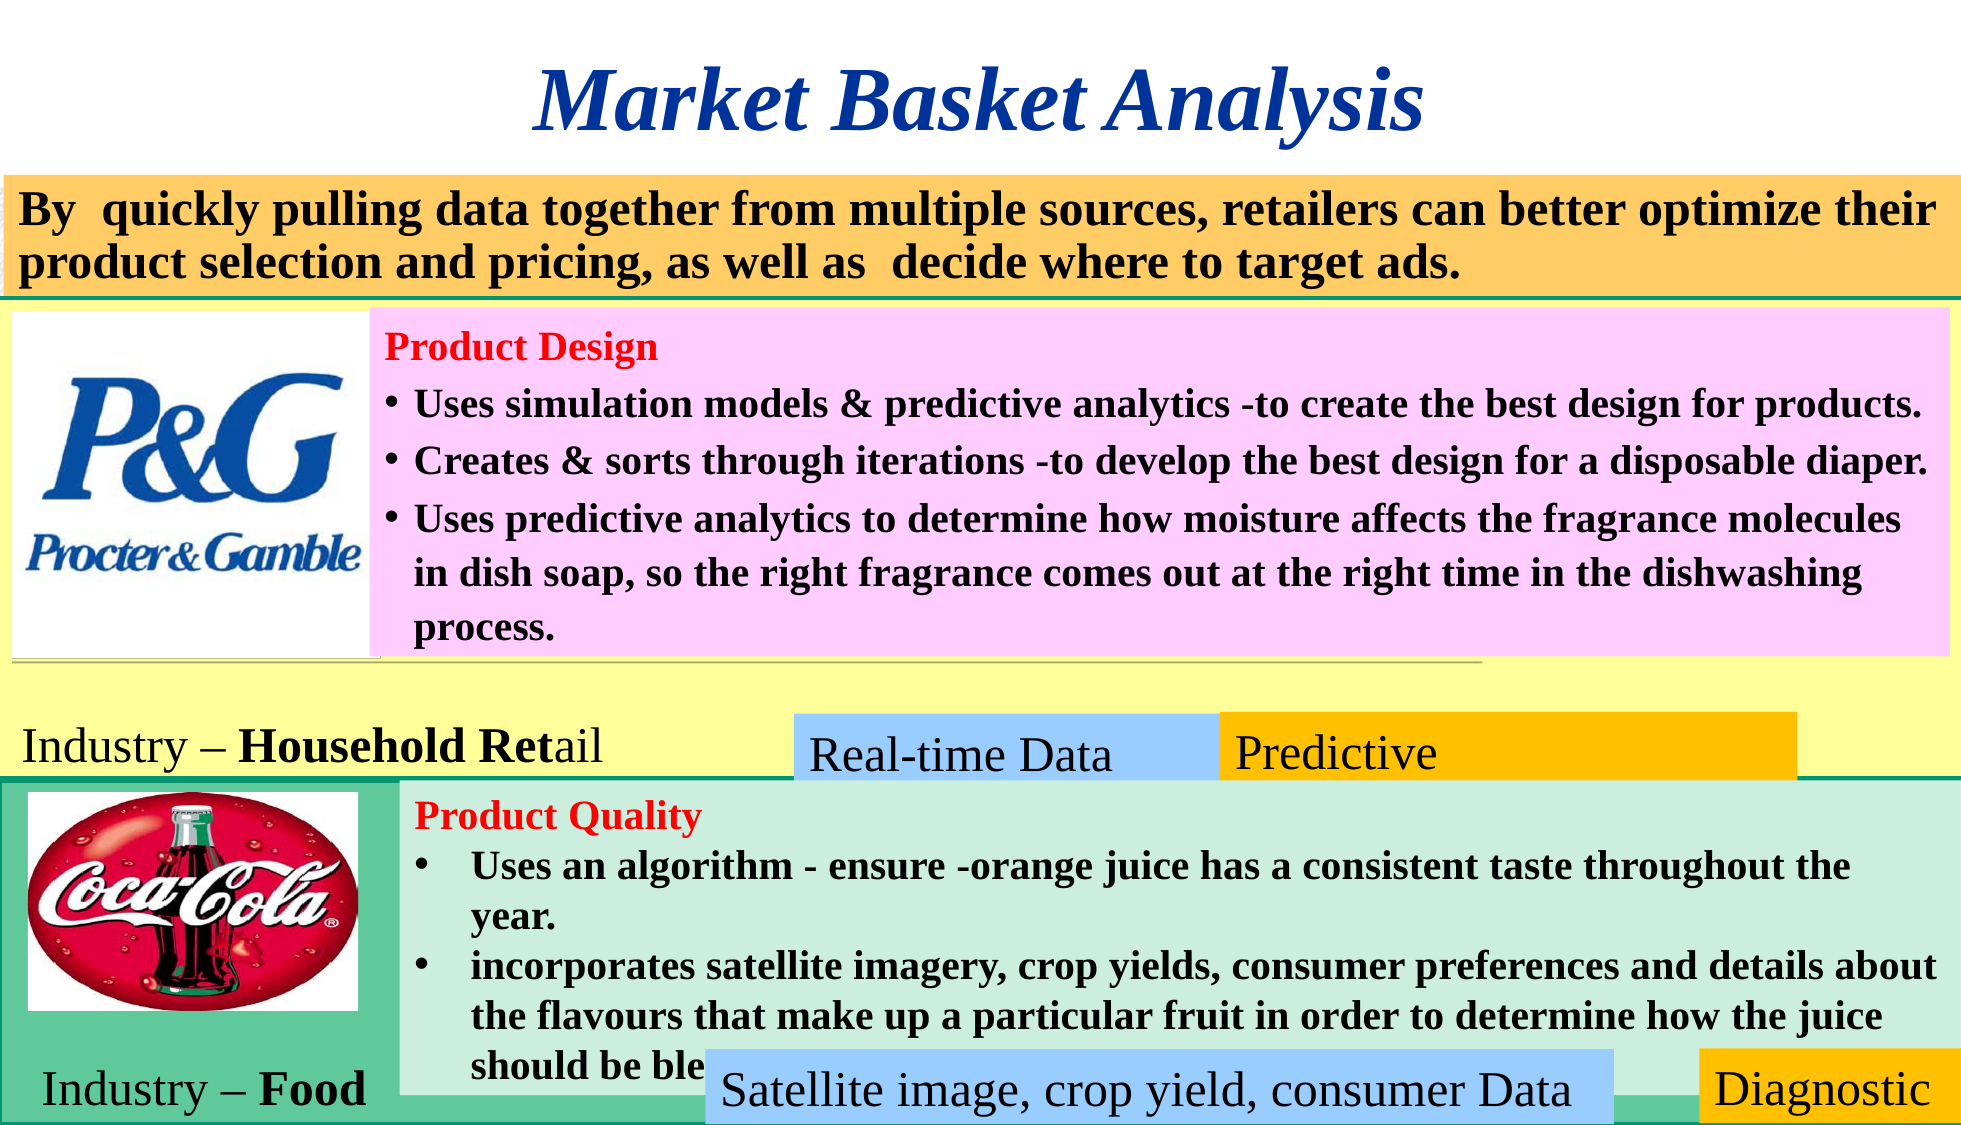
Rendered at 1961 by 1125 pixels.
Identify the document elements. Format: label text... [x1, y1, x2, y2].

text_box [0, 296, 1961, 781]
slide_number 52 [1404, 1096, 1815, 1125]
text_box Real-time Data [793, 713, 1220, 780]
text_box Product Quality Uses an algorithm - ensure -orange juice has a consistent taste throughout the year. incorporates satellite imagery, crop yields, consumer preferences and details about the flavours that make up a particular fruit in order to determine how the juice should be blended. [399, 780, 1961, 1096]
text_box By quickly pulling data together from multiple sources, retailers can better optimize their product selection and pricing, as well as decide where to target ads. [3, 174, 1961, 296]
text_box Diagnostic [1699, 1048, 1961, 1124]
text_box [3, 311, 1486, 665]
text_box Industry – Household Retail [6, 704, 745, 780]
title Market Basket Analysis [0, 0, 1961, 188]
text_box Satellite image, crop yield, consumer Data [705, 1049, 1614, 1124]
text_box [27, 792, 359, 1011]
text_box Product Design Uses simulation models & predictive analytics -to create the best design for products. Creates & sorts through iterations -to develop the best design for a disposable diaper. Uses predictive analytics to determine how moisture affects the fragrance molecules in dish soap, so the right fragrance comes out at the right time in the dishwashing process. [369, 307, 1950, 657]
text_box Industry – Food [26, 1048, 501, 1124]
text_box Predictive [1220, 711, 1798, 780]
text_box [0, 781, 1404, 1125]
